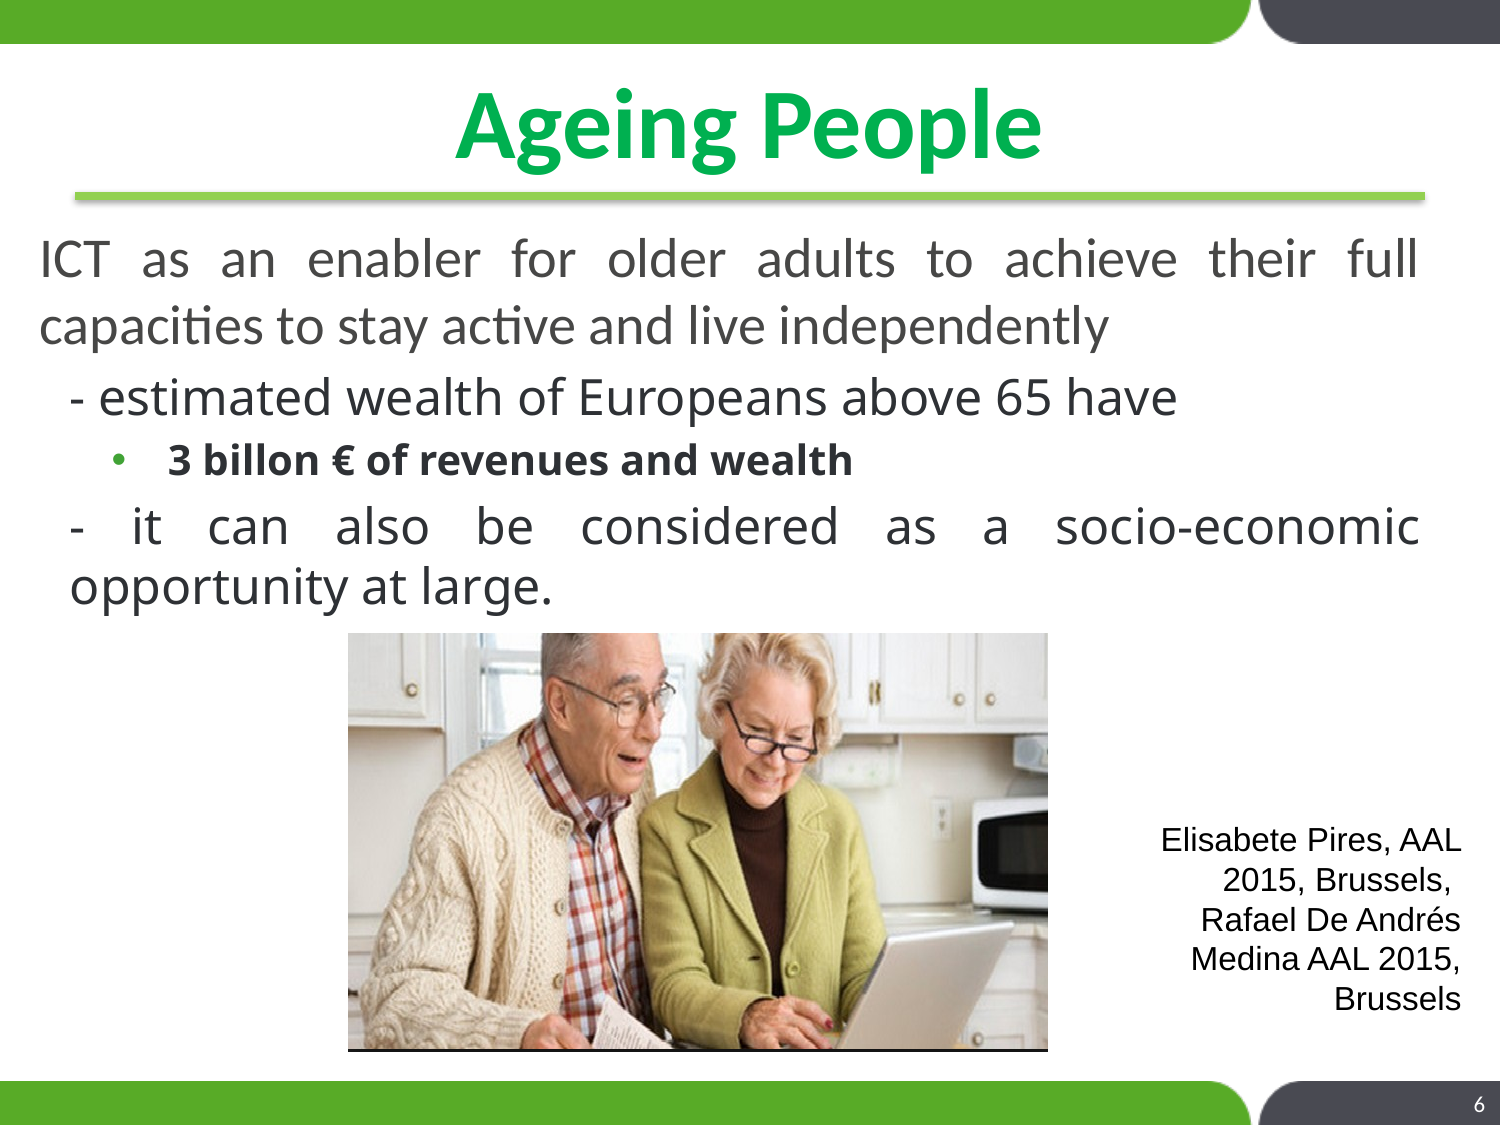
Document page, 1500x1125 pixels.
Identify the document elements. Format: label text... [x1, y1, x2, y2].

picture [348, 633, 1048, 1052]
title Ageing People [75, 50, 1425, 181]
text_box Elisabete Pires, AAL 2015, Brussels, Rafael De Andrés Medina AAL 2015, Brussels [1116, 810, 1477, 1025]
slide_number 6 [1267, 1081, 1500, 1125]
text_box ICT as an enabler for older adults to achieve their full capacities to stay active and live independently - estimated wealth of Europeans above 65 have 3 billon € of revenues and wealth - it can also be considered as a socio-economic opportunity at large. [24, 213, 1437, 1004]
